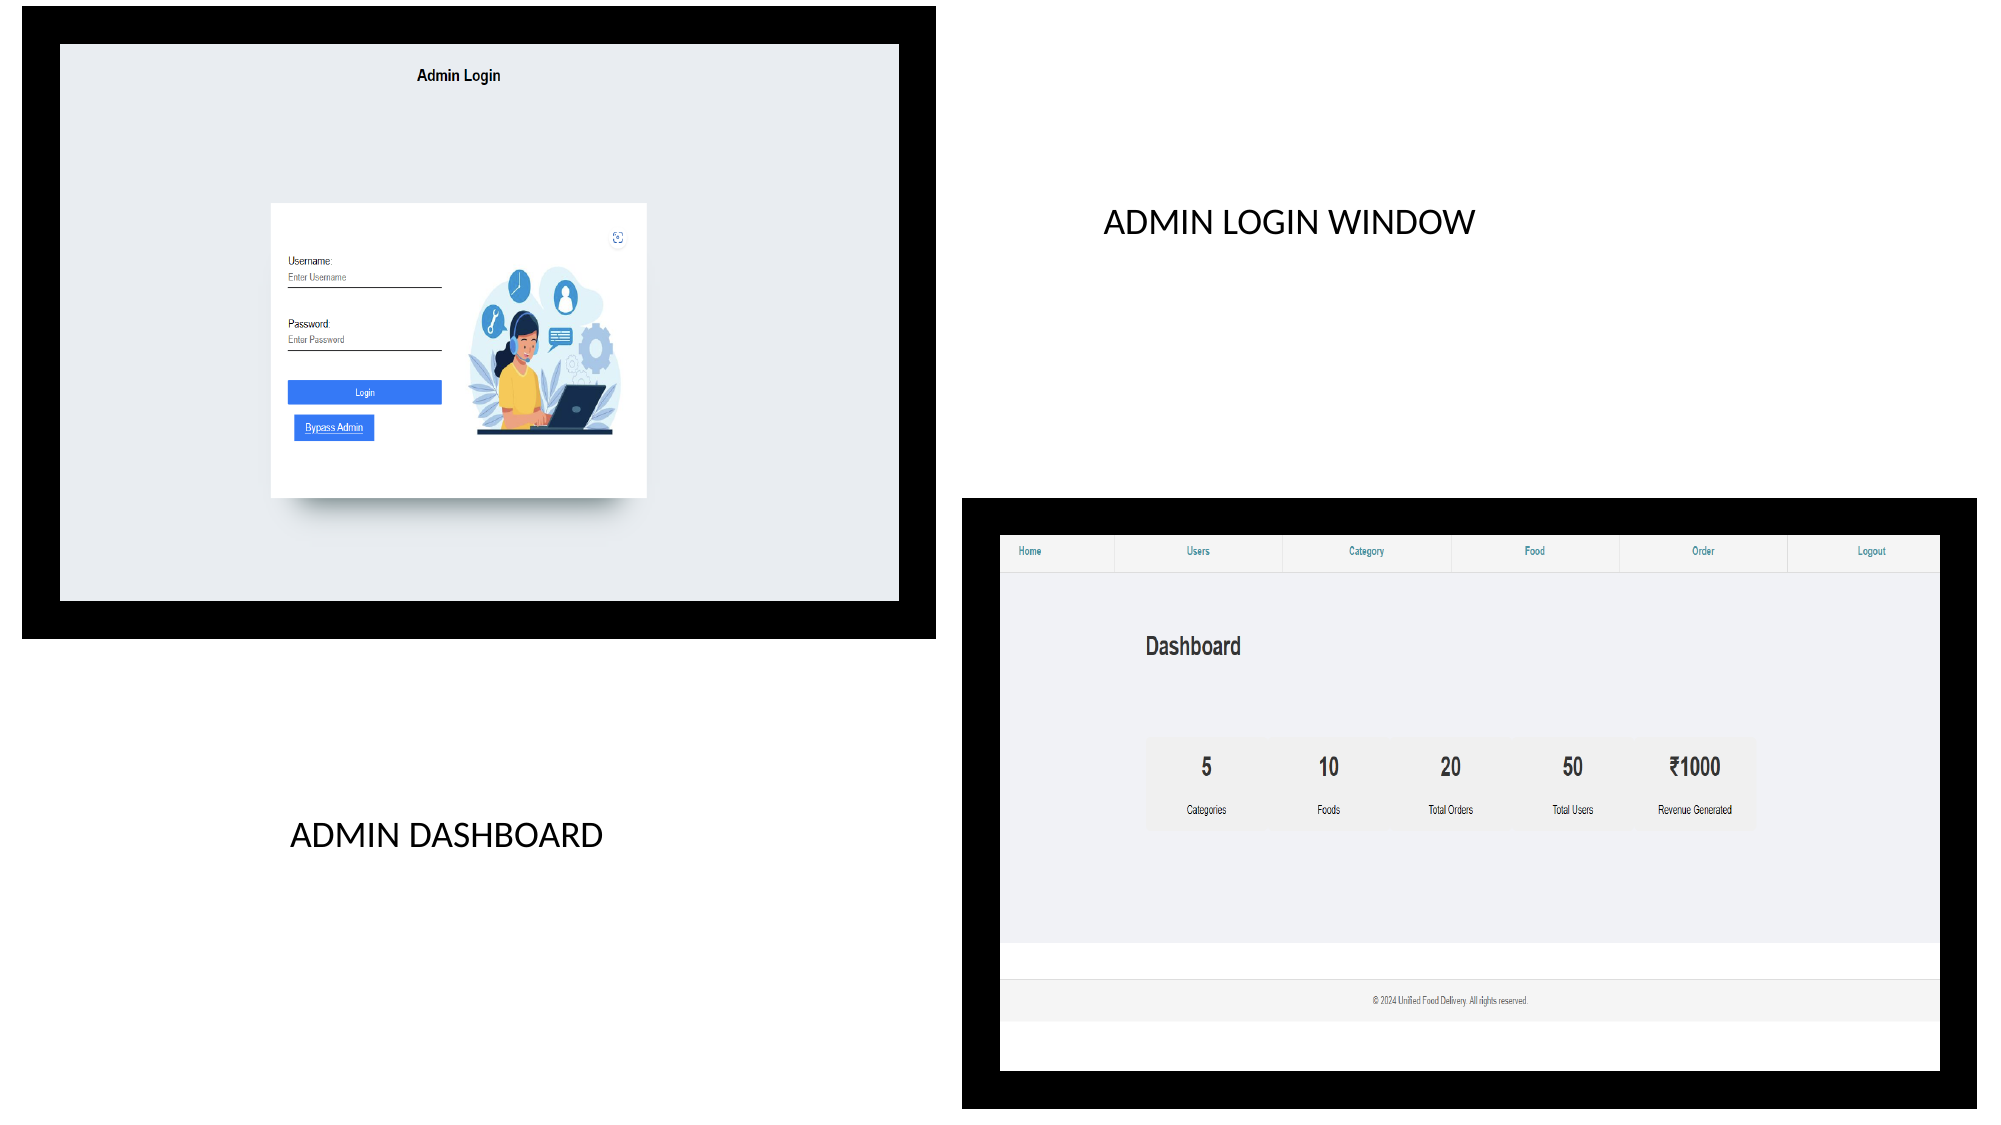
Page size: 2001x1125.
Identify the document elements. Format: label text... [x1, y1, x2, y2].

picture [59, 43, 899, 602]
text_box ADMIN LOGIN WINDOW​ [1088, 189, 1539, 250]
text_box ADMIN DASHBOARD [274, 802, 725, 863]
picture [999, 535, 1940, 1072]
